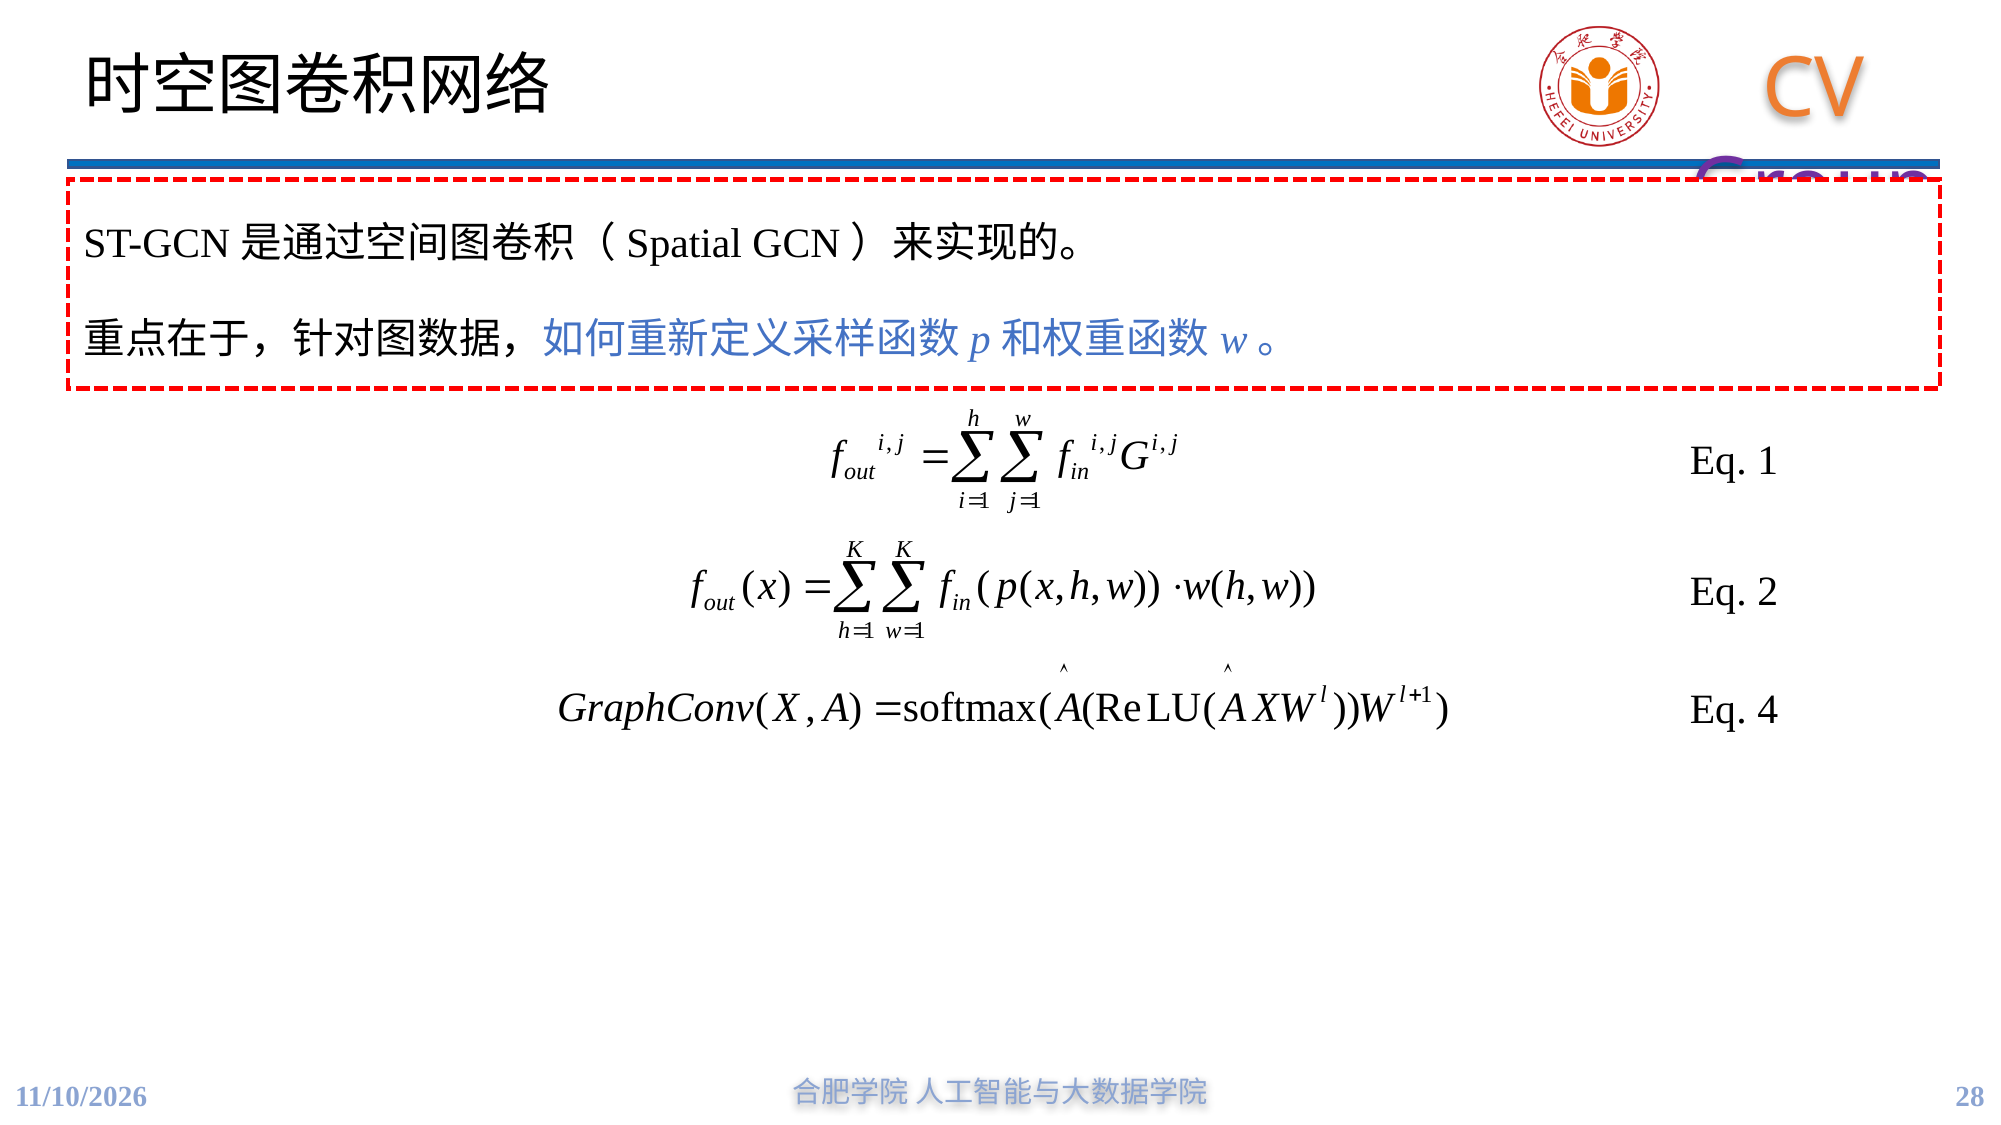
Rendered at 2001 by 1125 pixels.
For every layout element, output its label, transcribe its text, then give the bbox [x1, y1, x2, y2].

list ST-GCN是通过空间图卷积（Spatial GCN）来实现的。 重点在于，针对图数据，如何重新定义采样函数p和权重函数w。 [68, 183, 1940, 1014]
picture [1530, 19, 1668, 150]
text_box Eq. 1 [1674, 425, 1825, 490]
title 时空图卷积网络 [69, 32, 903, 143]
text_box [679, 532, 1321, 646]
text_box Eq. 4 [1674, 674, 1825, 740]
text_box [554, 658, 1453, 736]
text_box [67, 178, 1941, 390]
slide_number 28 [1550, 1065, 2000, 1125]
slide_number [0, 1065, 450, 1125]
text_box Eq. 2 [1674, 556, 1825, 621]
footer 合肥学院 人工智能与大数据学院 [662, 1065, 1338, 1125]
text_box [819, 402, 1189, 519]
